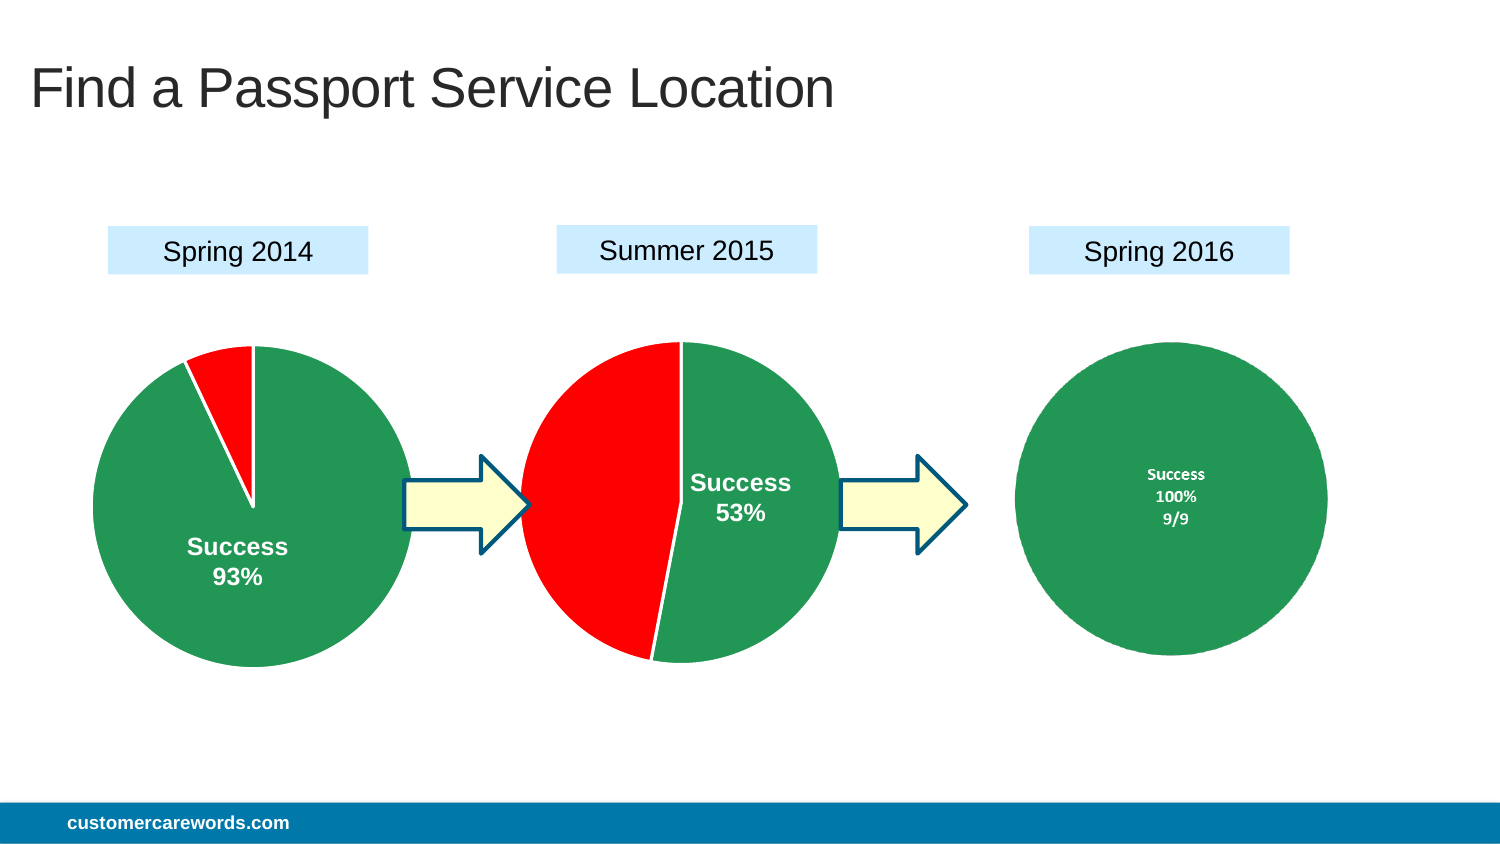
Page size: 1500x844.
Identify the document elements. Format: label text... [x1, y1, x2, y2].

text_box Summer 2015 [556, 225, 818, 274]
text_box Spring 2014 [107, 226, 369, 275]
text_box Spring 2016 [1029, 226, 1290, 275]
chart [40, 333, 963, 676]
title Find a Passport Service Location [29, 0, 1453, 120]
picture [997, 333, 1348, 665]
